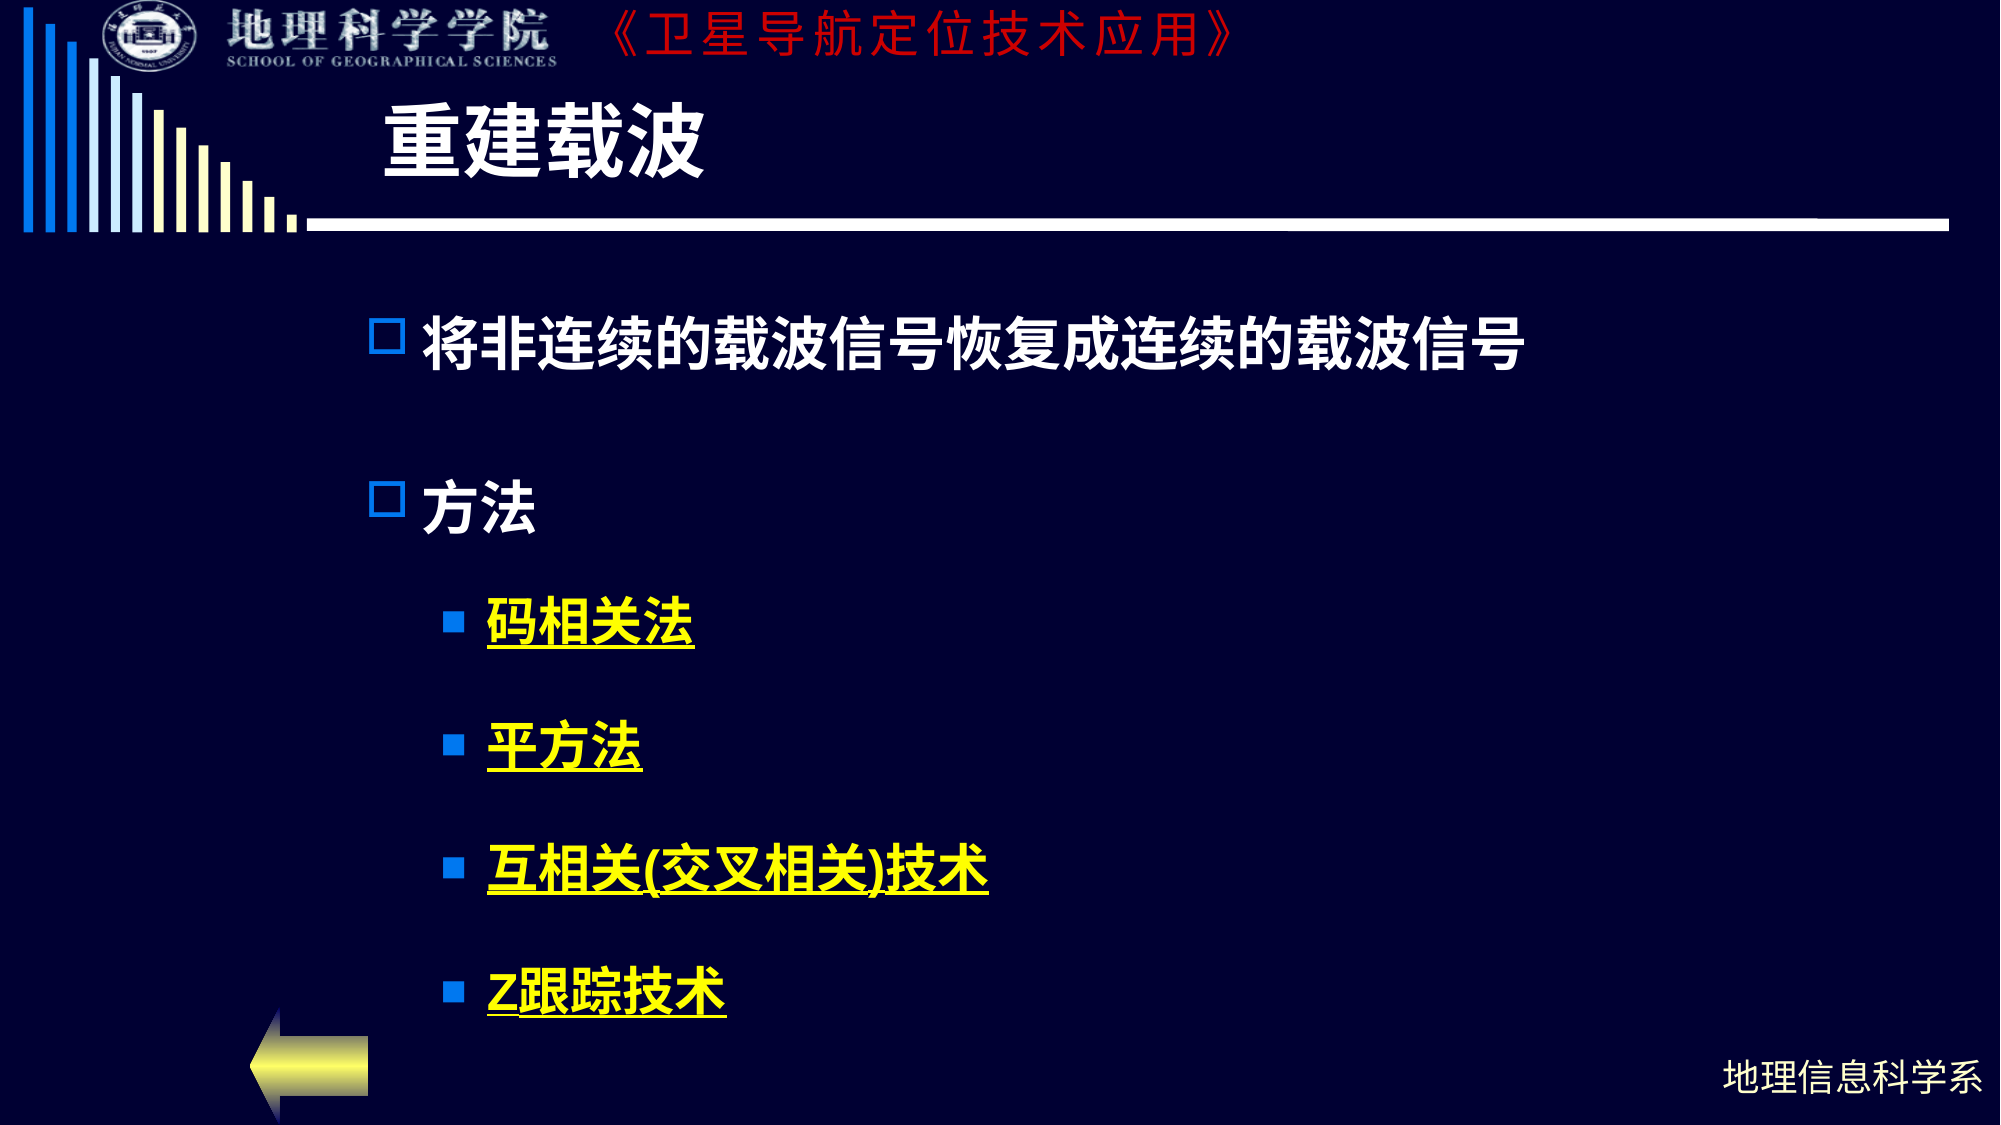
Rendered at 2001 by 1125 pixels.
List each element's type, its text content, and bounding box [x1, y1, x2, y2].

list 将非连续的载波信号恢复成连续的载波信号 方法 码相关法 平方法 互相关(交叉相关)技术 Z跟踪技术 [350, 299, 1638, 1022]
title 重建载波 [366, 69, 1900, 209]
text_box [249, 1006, 369, 1125]
